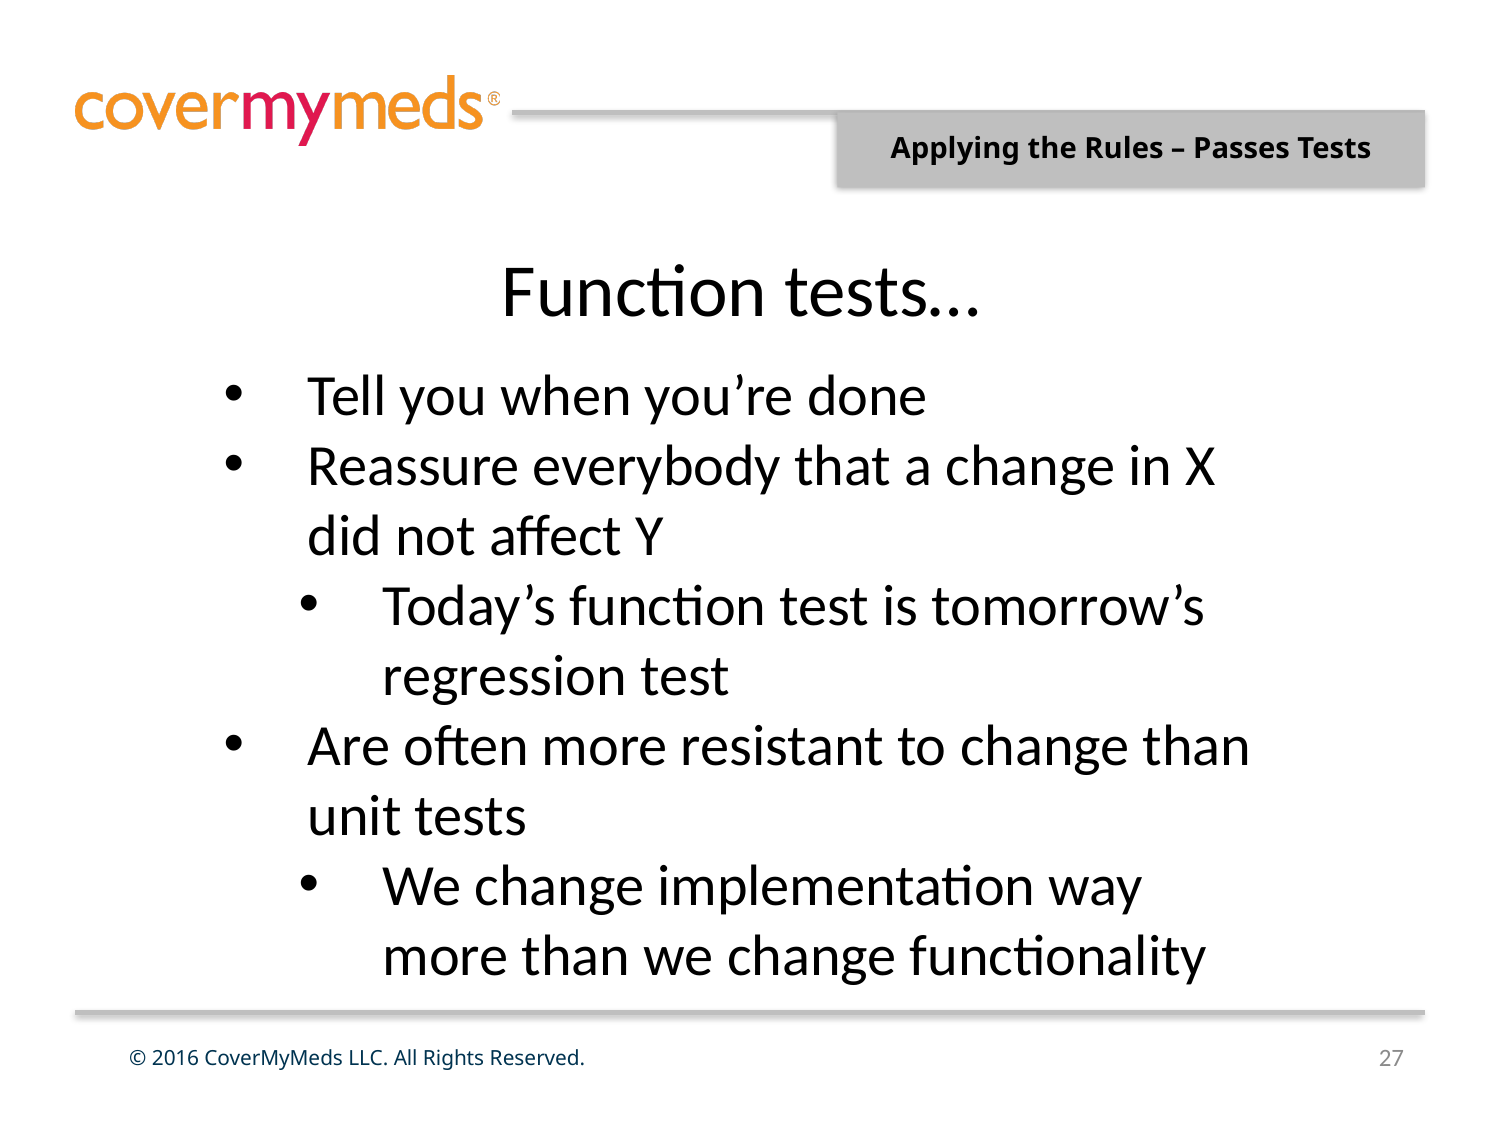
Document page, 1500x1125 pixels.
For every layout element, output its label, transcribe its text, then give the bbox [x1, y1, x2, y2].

picture [74, 74, 501, 146]
title Function tests… [103, 233, 1379, 339]
text_box Tell you when you’re done Reassure everybody that a change in X did not affect Y Today’s function test is tomorrow’s regression test Are often more resistant to change than unit tests We change implementation way more than we change functionality [208, 350, 1280, 995]
text_box Applying the Rules – Passes Tests [837, 129, 1425, 165]
text_box [837, 113, 1426, 188]
